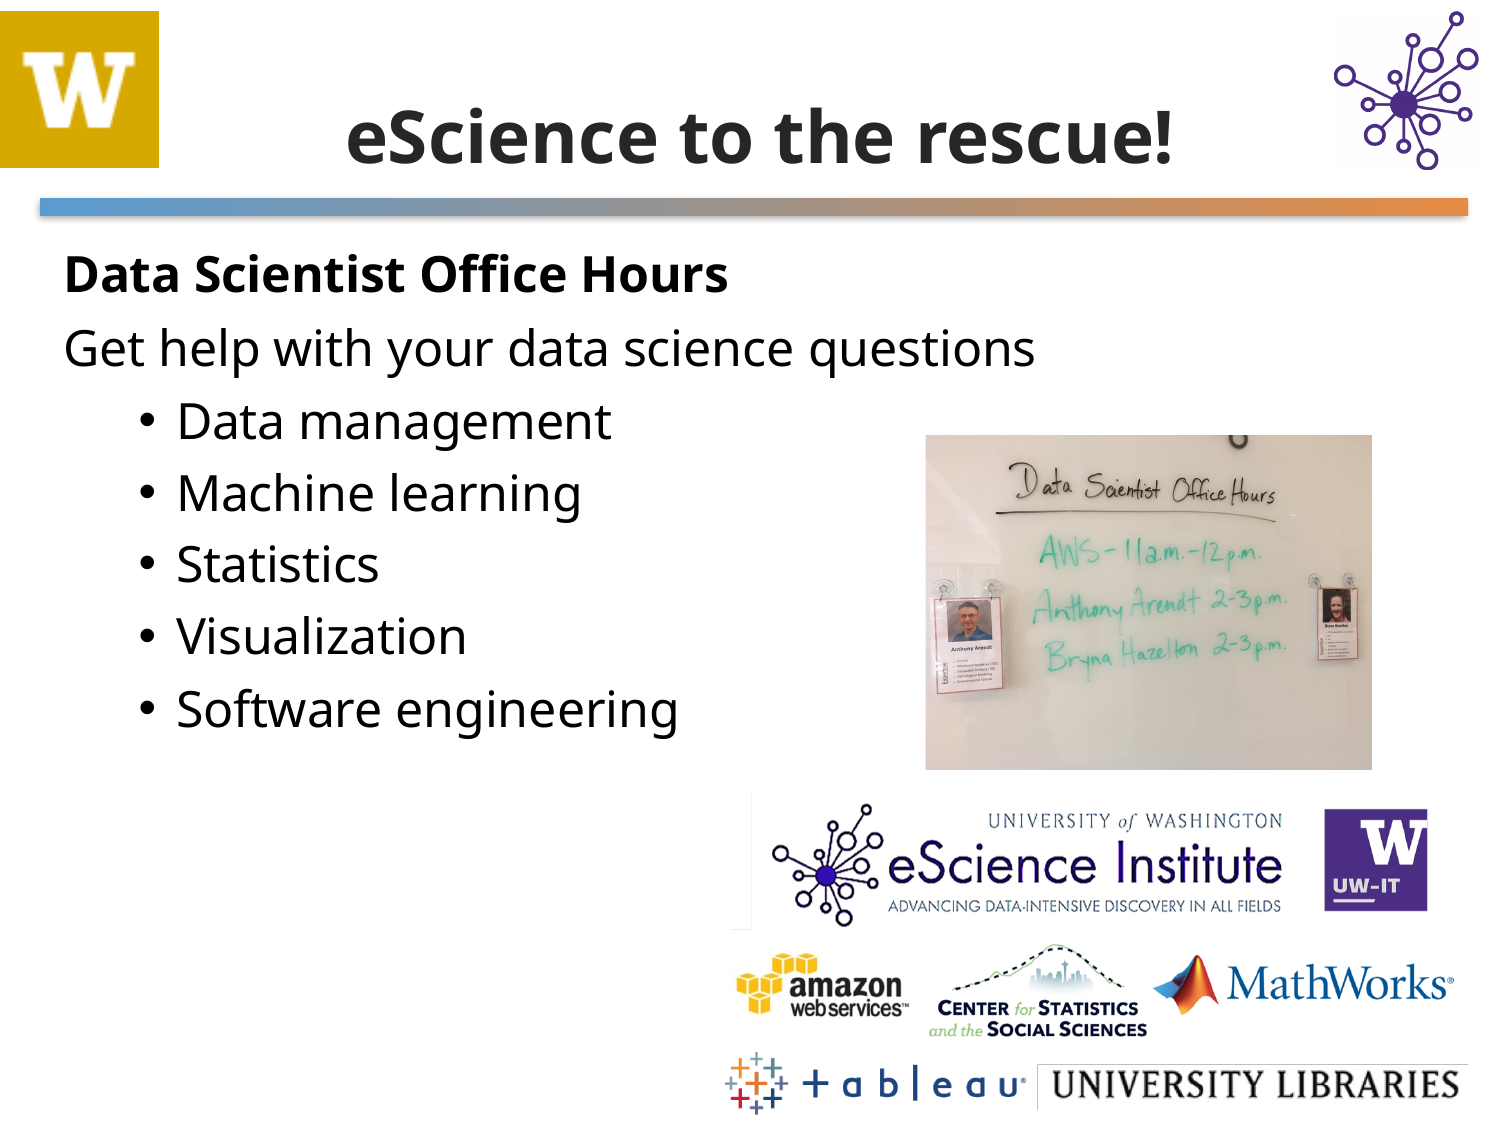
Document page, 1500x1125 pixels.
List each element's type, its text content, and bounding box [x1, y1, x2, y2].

picture [0, 11, 159, 168]
text_box [925, 435, 1372, 770]
picture [1334, 11, 1479, 170]
text_box Data Scientist Office Hours Get help with your data science questions Data management Machine learning Statistics Visualization Software engineering [61, 223, 1177, 738]
text_box [724, 790, 1469, 1115]
title eScience to the rescue! [314, 38, 1203, 229]
